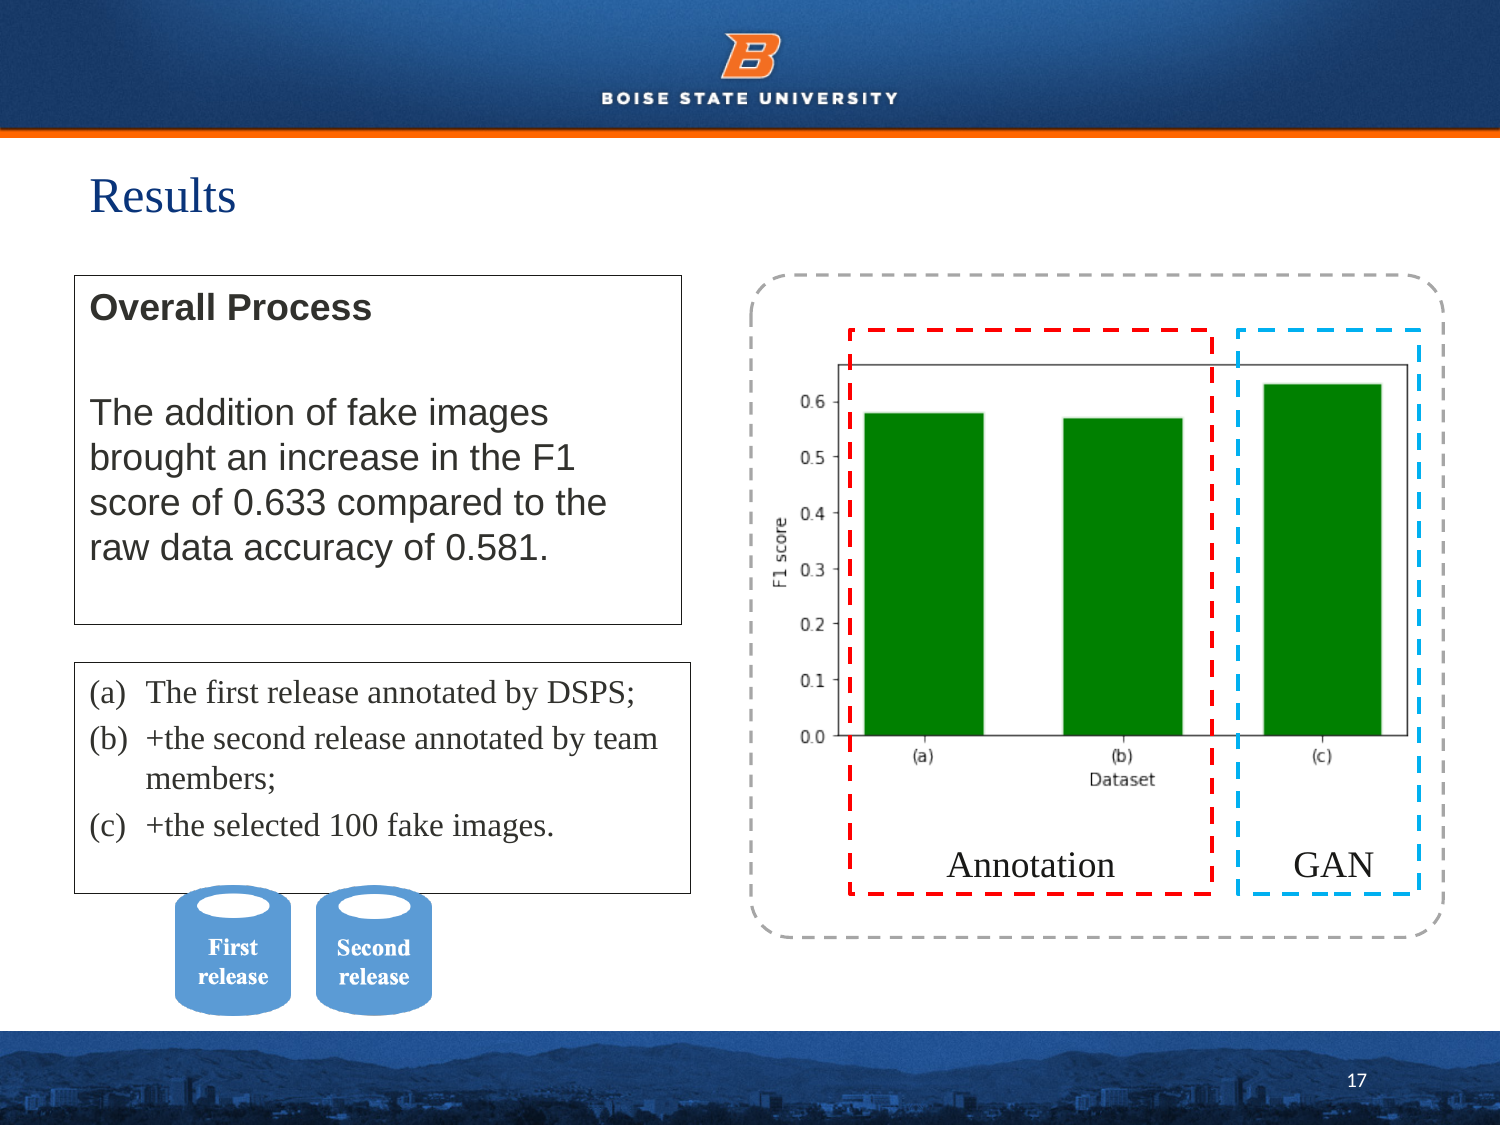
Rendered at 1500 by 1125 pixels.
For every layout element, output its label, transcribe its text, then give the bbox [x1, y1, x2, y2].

list Overall Process The addition of fake images brought an increase in the F1 score of 0.633 compared to the raw data accuracy of 0.581. [74, 275, 682, 625]
text_box [1236, 806, 1421, 896]
picture [0, 0, 1500, 138]
text_box [848, 328, 1214, 352]
title Results [74, 133, 375, 252]
text_box [748, 272, 1446, 940]
text_box Annotation [931, 833, 1131, 893]
picture [174, 884, 292, 1016]
text_box [1236, 328, 1421, 354]
text_box [848, 807, 1214, 896]
picture [762, 353, 1420, 800]
picture [316, 884, 432, 1016]
text_box GAN [1278, 833, 1390, 893]
text_box The first release annotated by DSPS; +the second release annotated by team members; +the selected 100 fake images. [74, 662, 691, 894]
picture [0, 1031, 1500, 1125]
